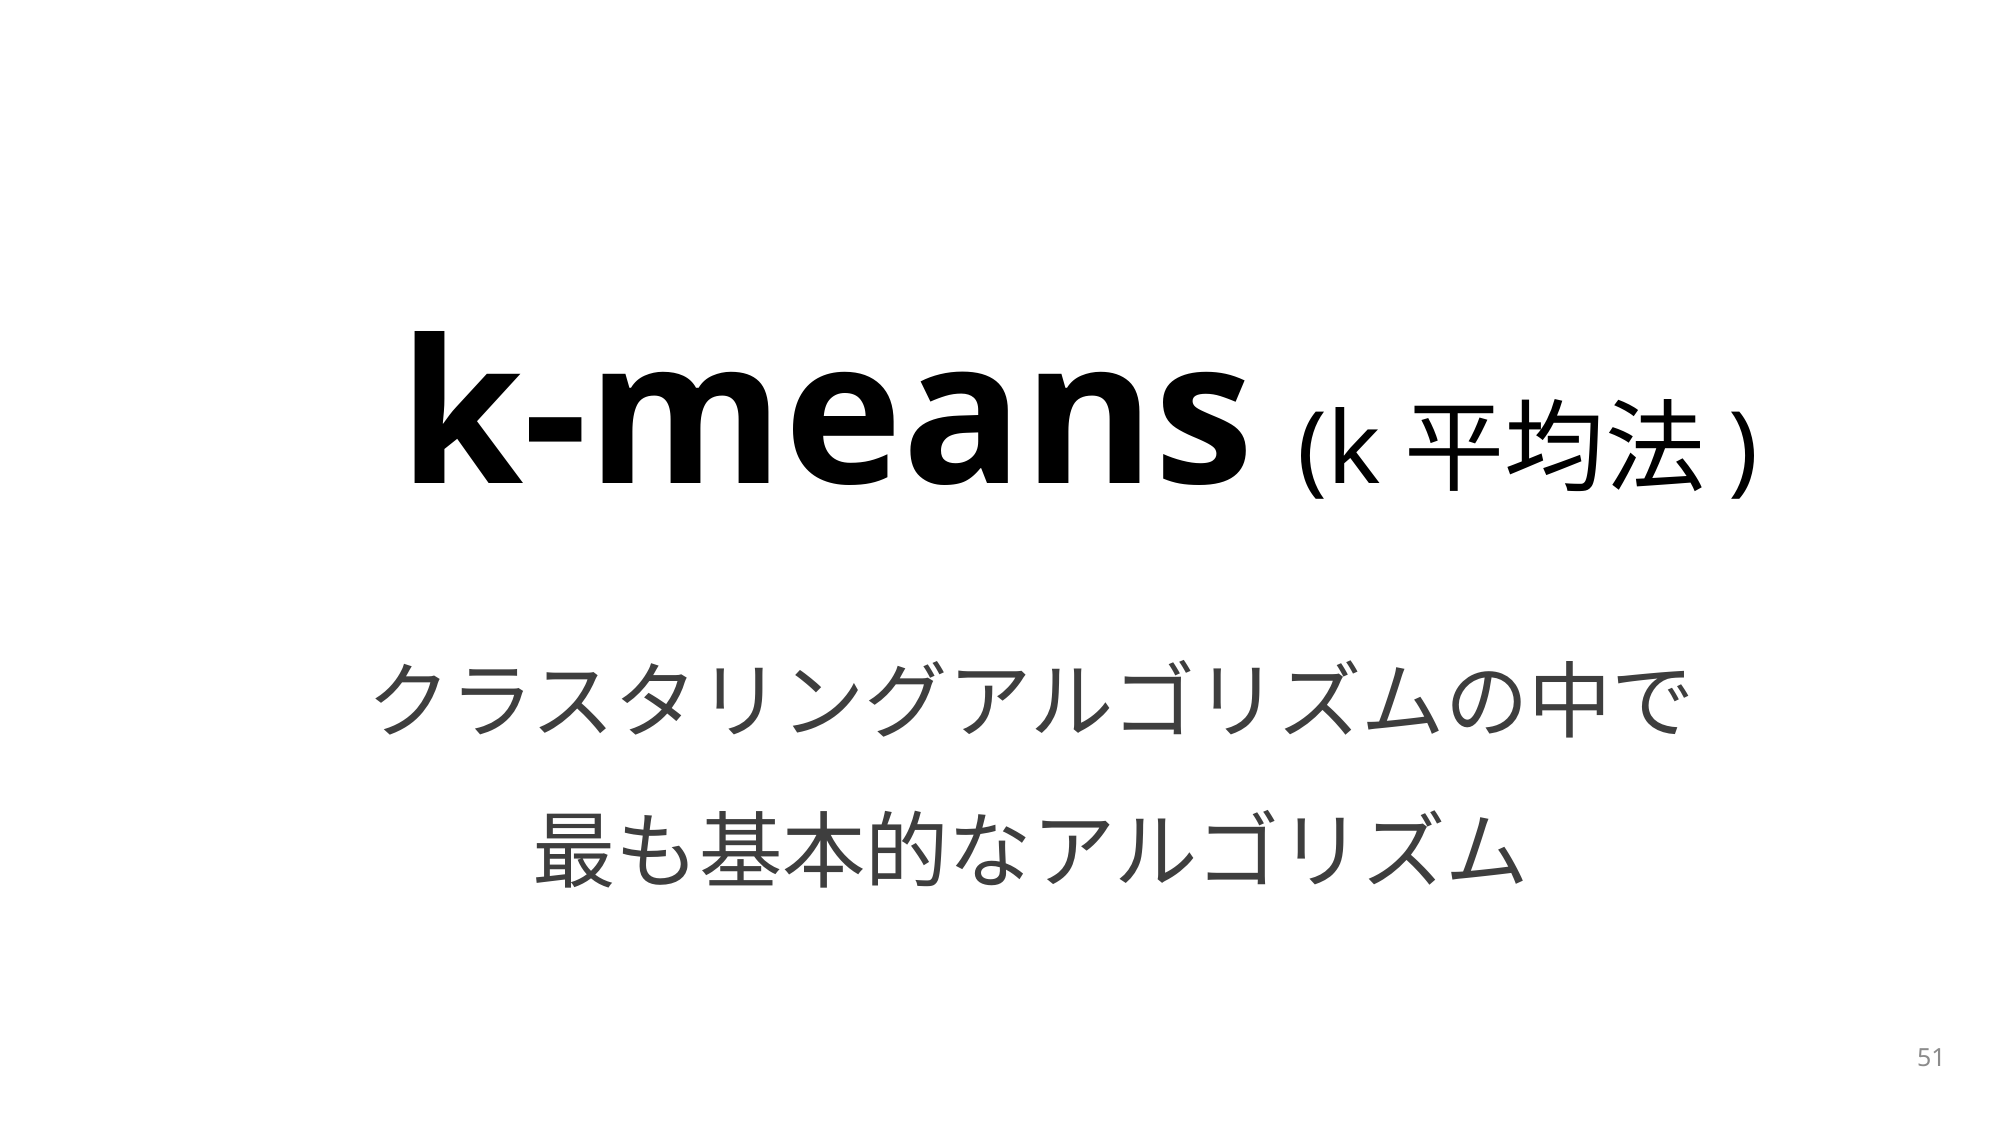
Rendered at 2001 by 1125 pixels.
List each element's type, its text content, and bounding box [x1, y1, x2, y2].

slide_number 51 [1855, 1028, 1961, 1089]
text_box k-means (k平均法) [384, 276, 1774, 532]
text_box クラスタリングアルゴリズムの中で 最も基本的なアルゴリズム [352, 591, 1710, 906]
